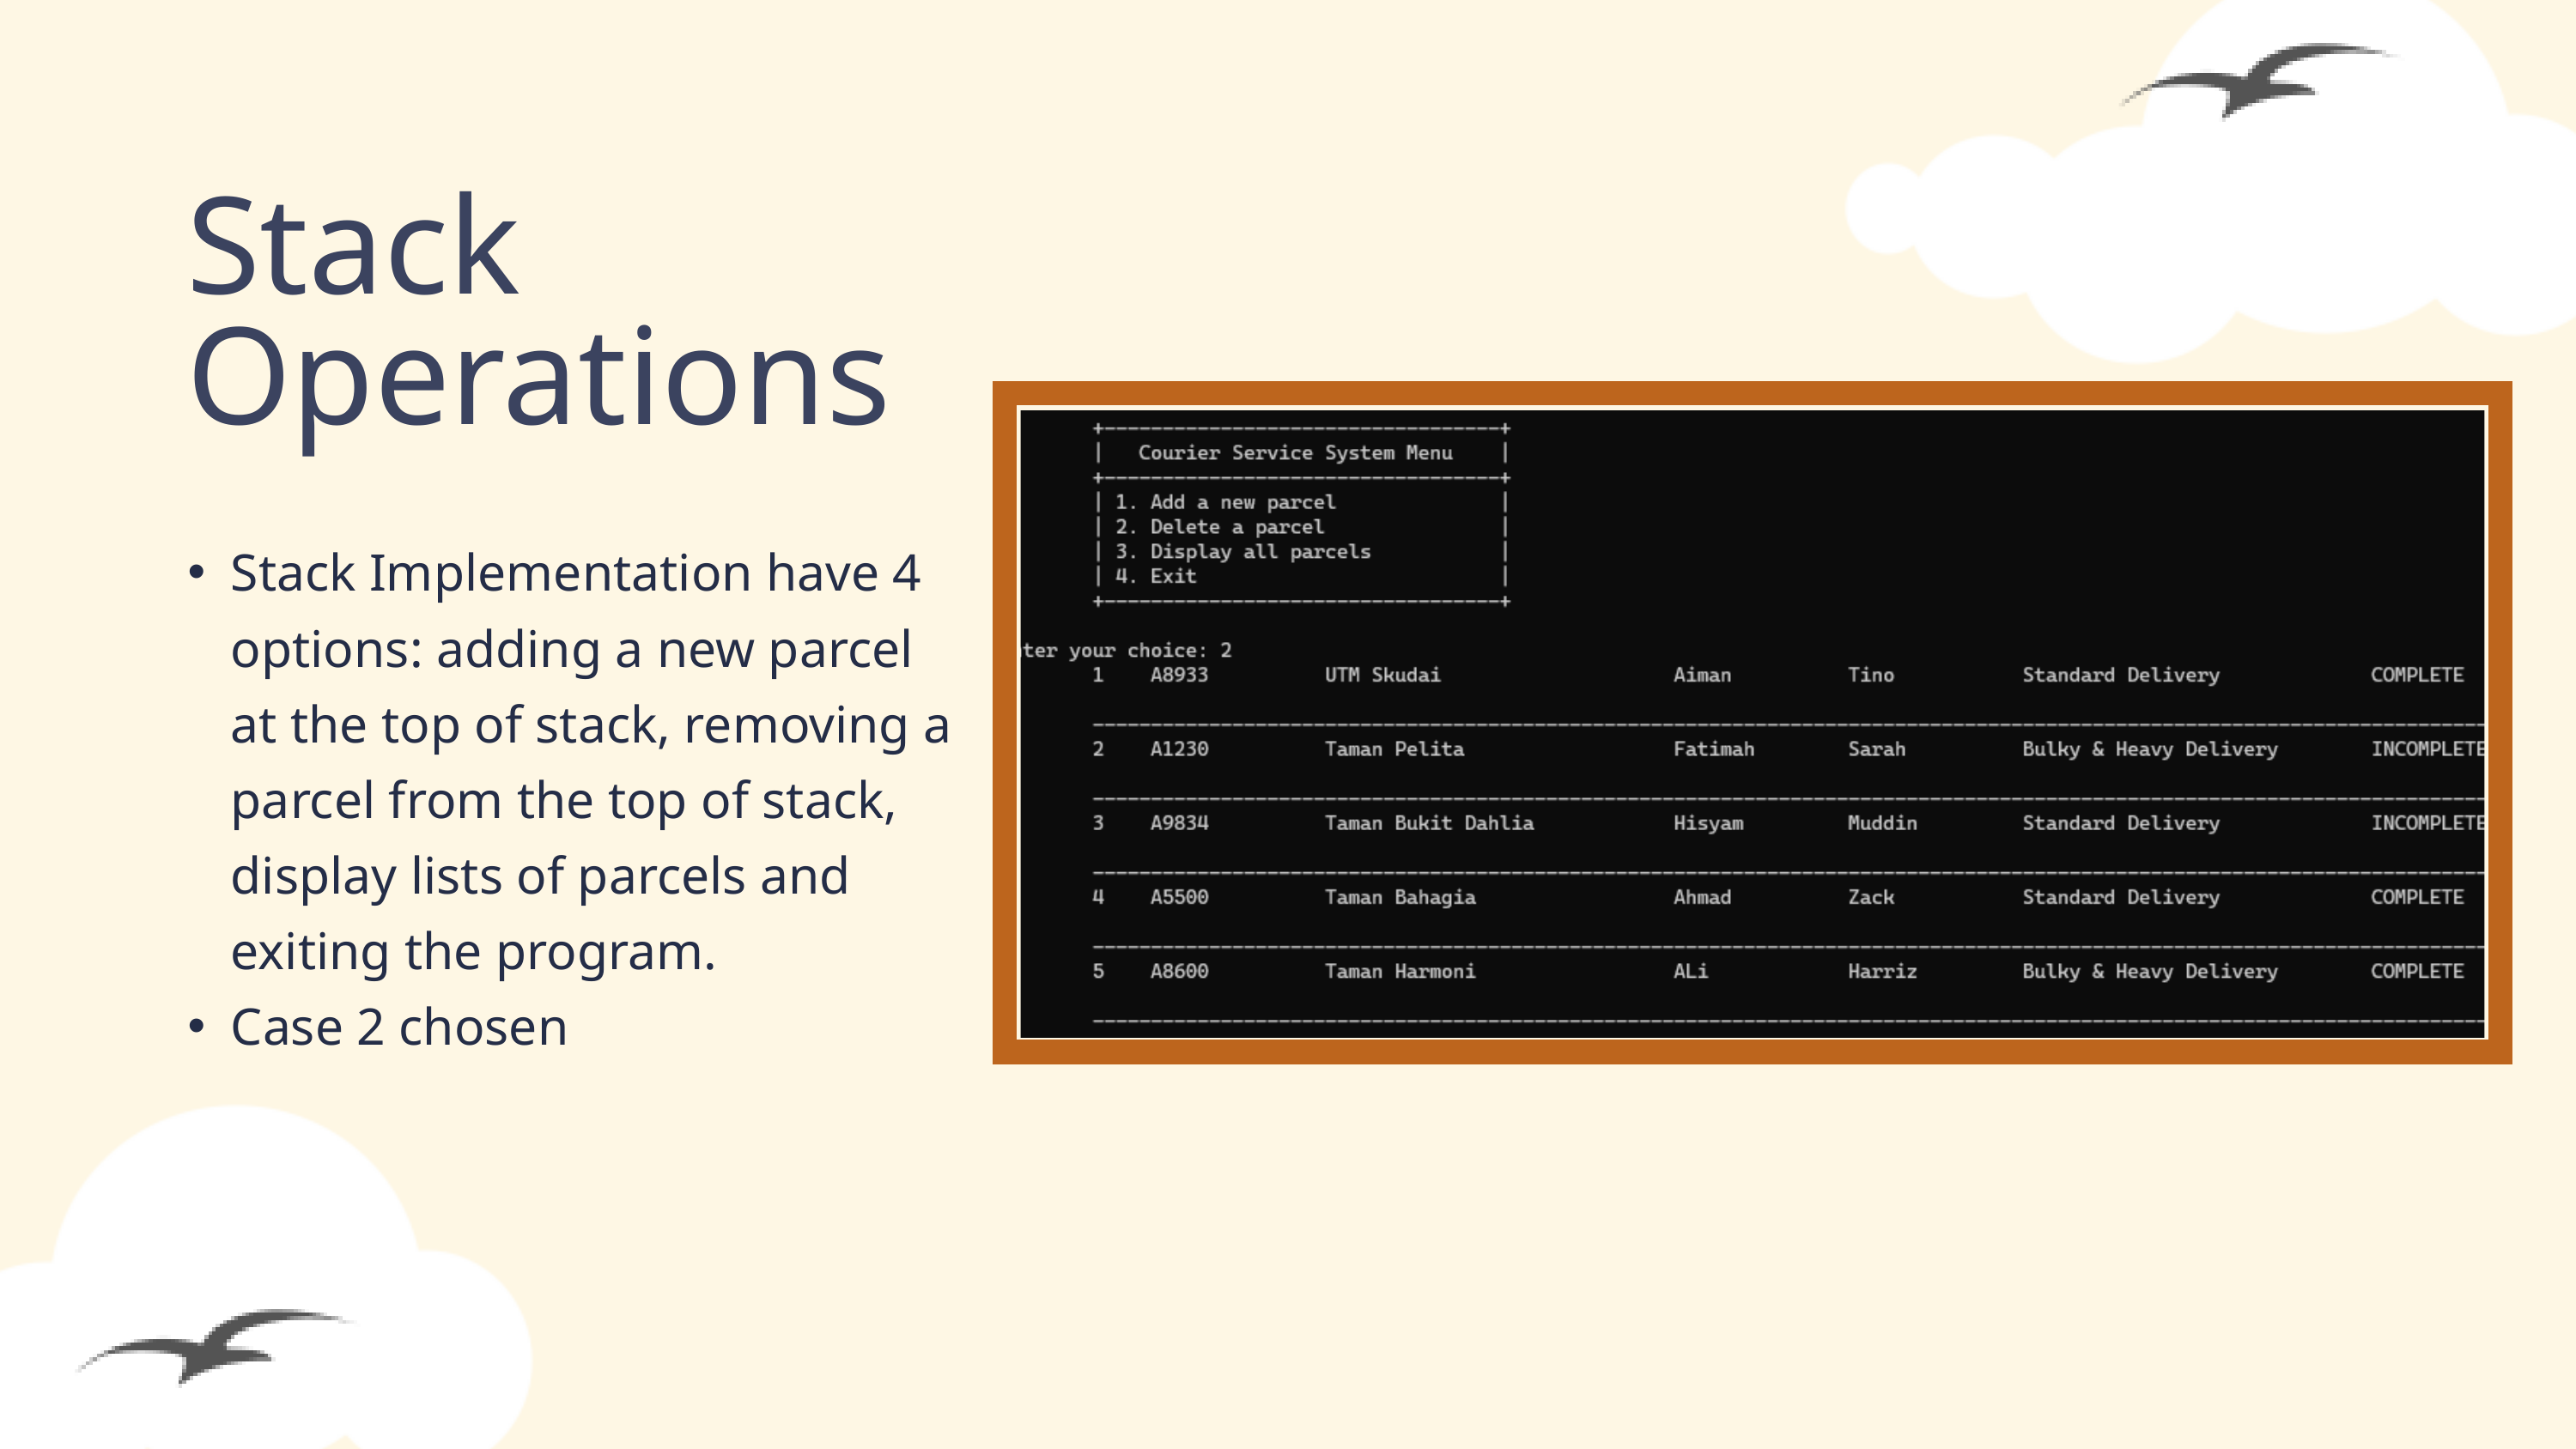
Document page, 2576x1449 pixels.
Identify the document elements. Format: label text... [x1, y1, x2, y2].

text_box [2118, 43, 2405, 122]
text_box [0, 1100, 538, 1449]
text_box [1841, 0, 2576, 370]
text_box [1004, 392, 2501, 1052]
text_box Stack Implementation have 4 options: adding a new parcel at the top of stack, removing a parcel from the top of stack, display lists of parcels and exiting the program. Case 2 chosen [144, 525, 971, 1056]
text_box [75, 1309, 361, 1388]
text_box Stack Operations [186, 190, 1048, 452]
